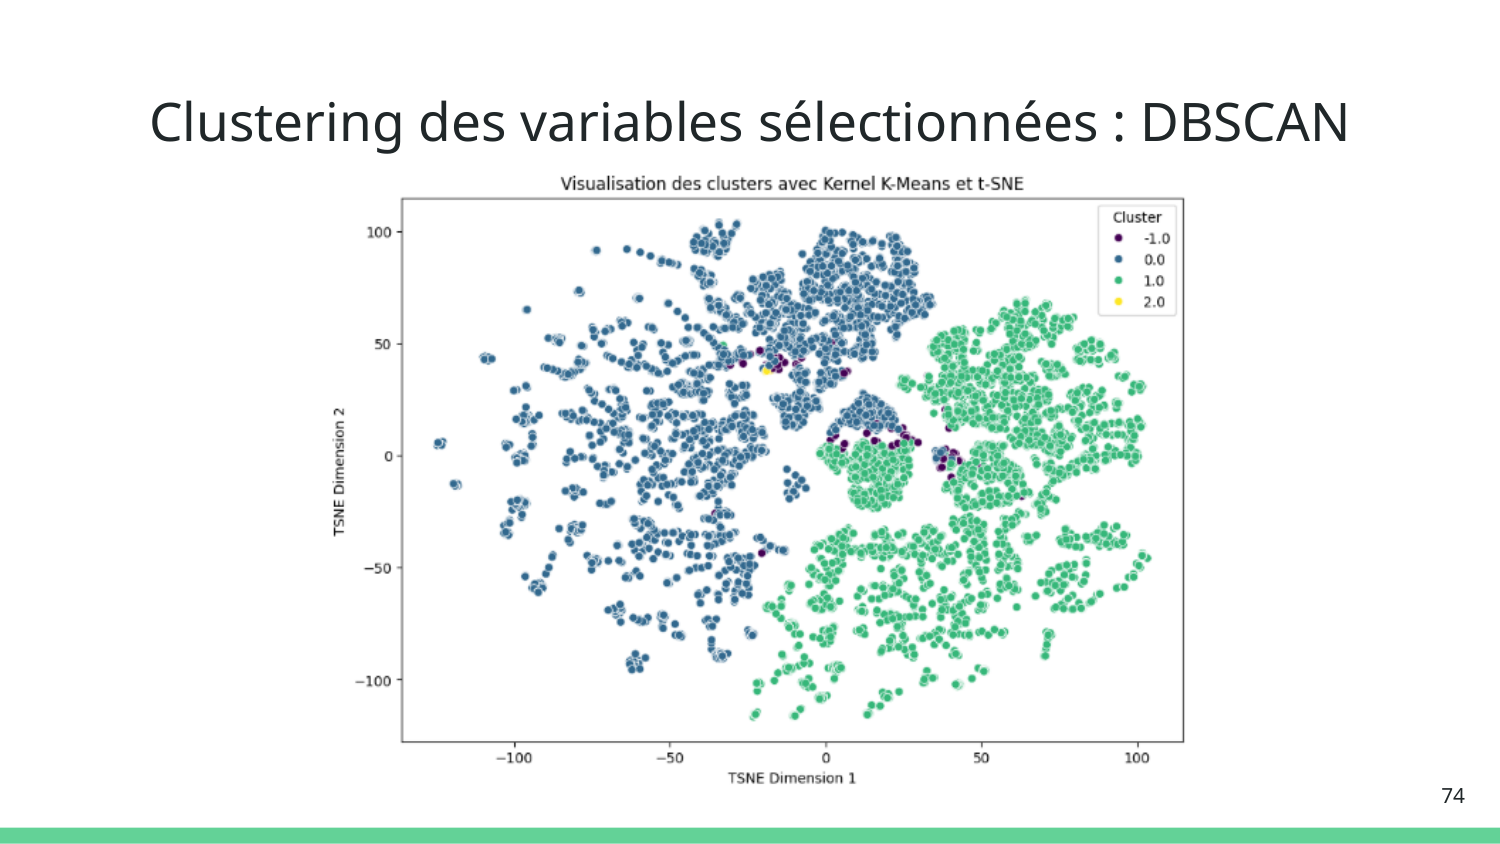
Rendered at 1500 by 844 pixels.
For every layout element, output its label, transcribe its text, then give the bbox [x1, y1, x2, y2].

slide_number ‹#› [1389, 764, 1480, 830]
picture [300, 166, 1200, 794]
title Clustering des variables sélectionnées : DBSCAN [51, 72, 1449, 167]
